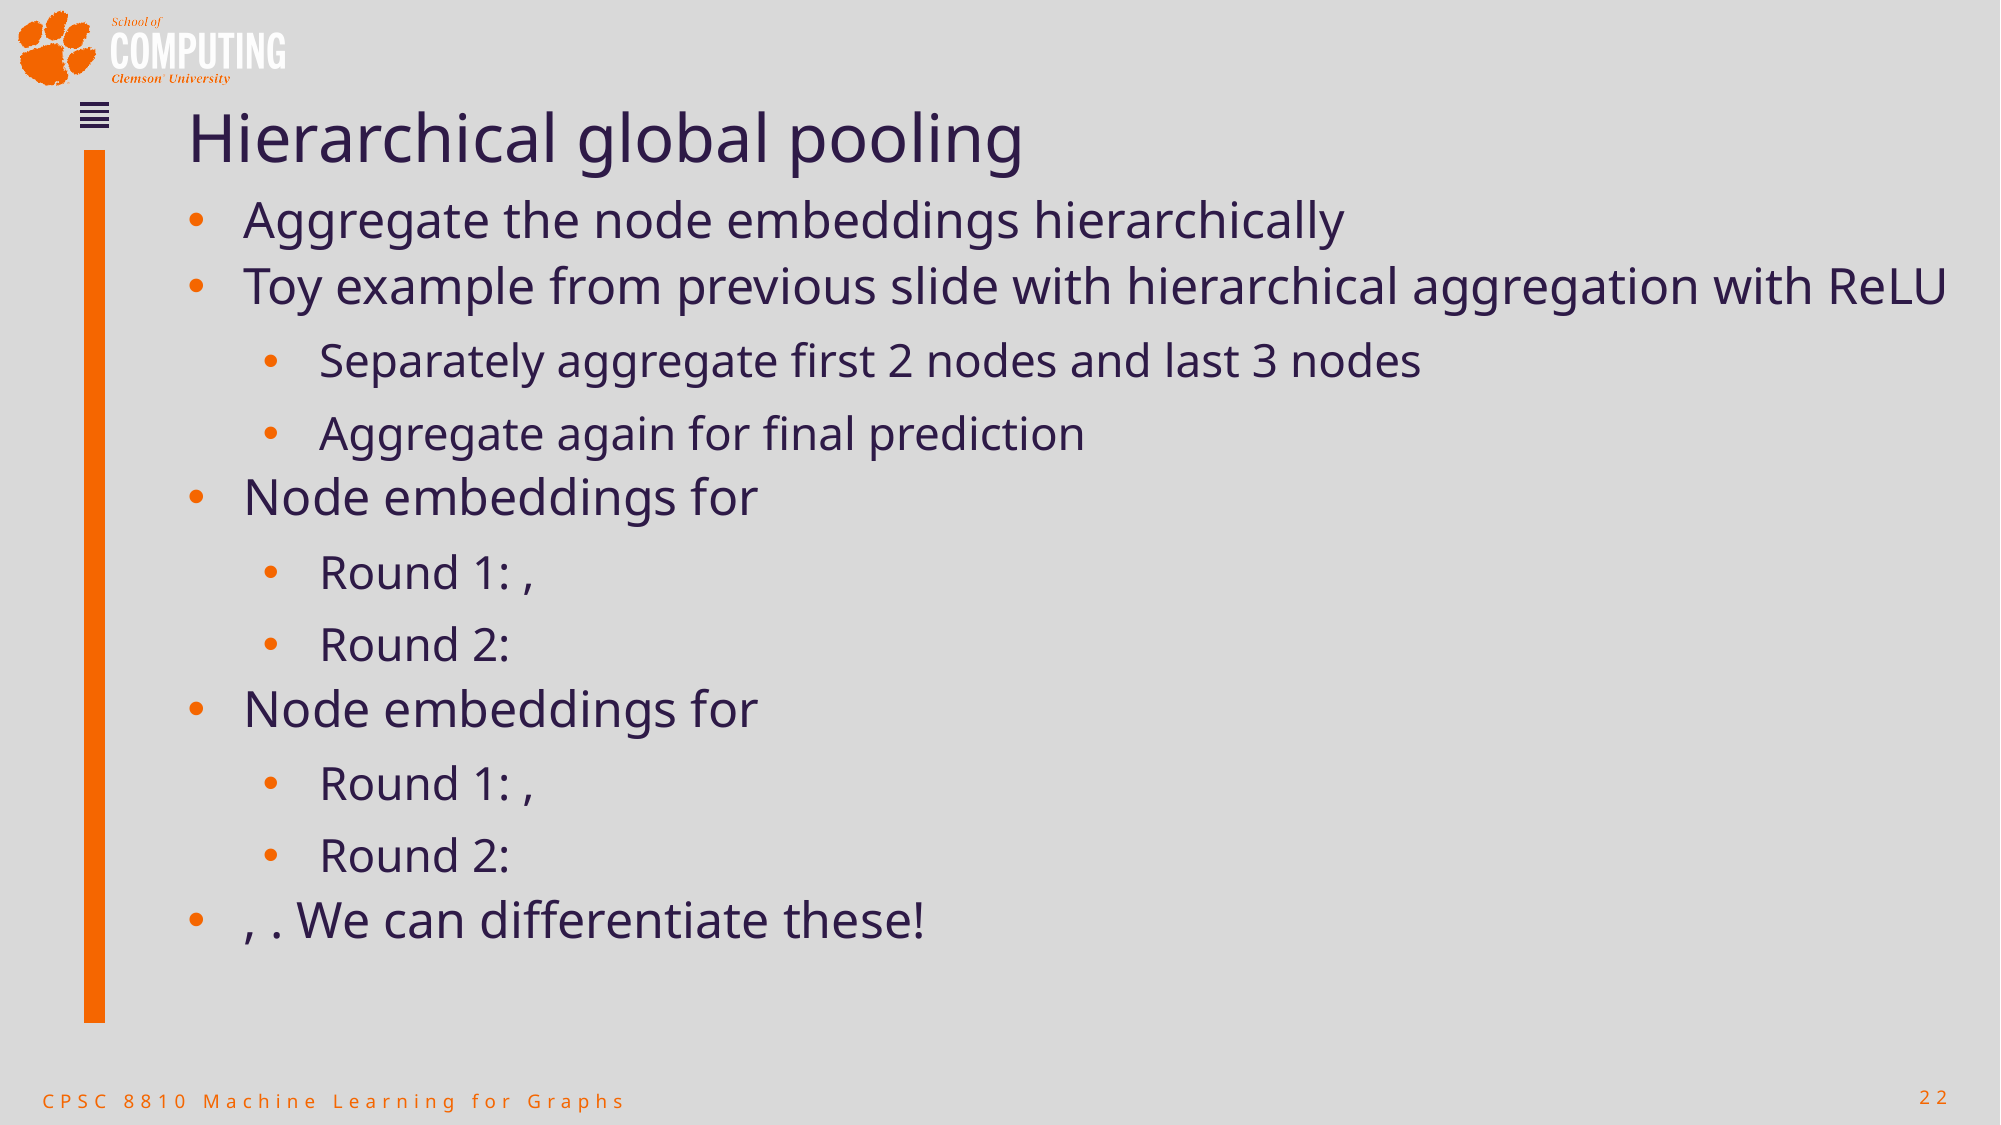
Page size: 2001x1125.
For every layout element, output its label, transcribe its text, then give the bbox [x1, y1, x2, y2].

picture [18, 10, 285, 86]
title Hierarchical global pooling [187, 104, 1913, 178]
